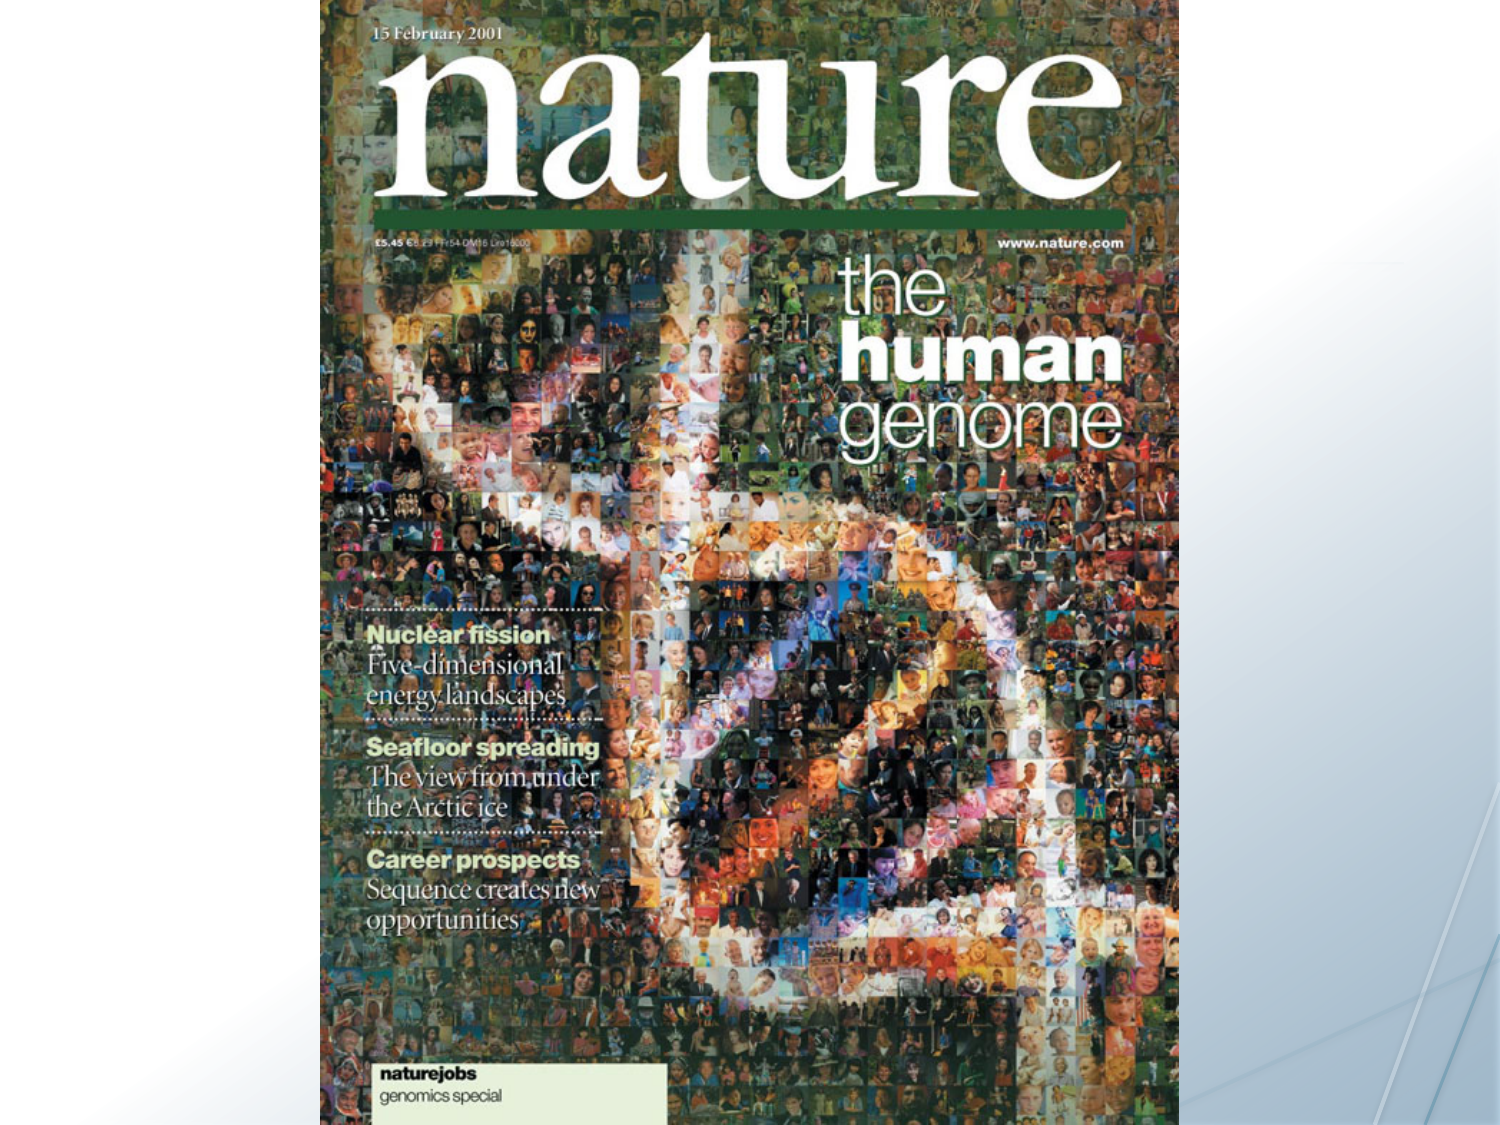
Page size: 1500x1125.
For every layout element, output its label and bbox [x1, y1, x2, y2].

picture [320, 0, 1179, 1125]
